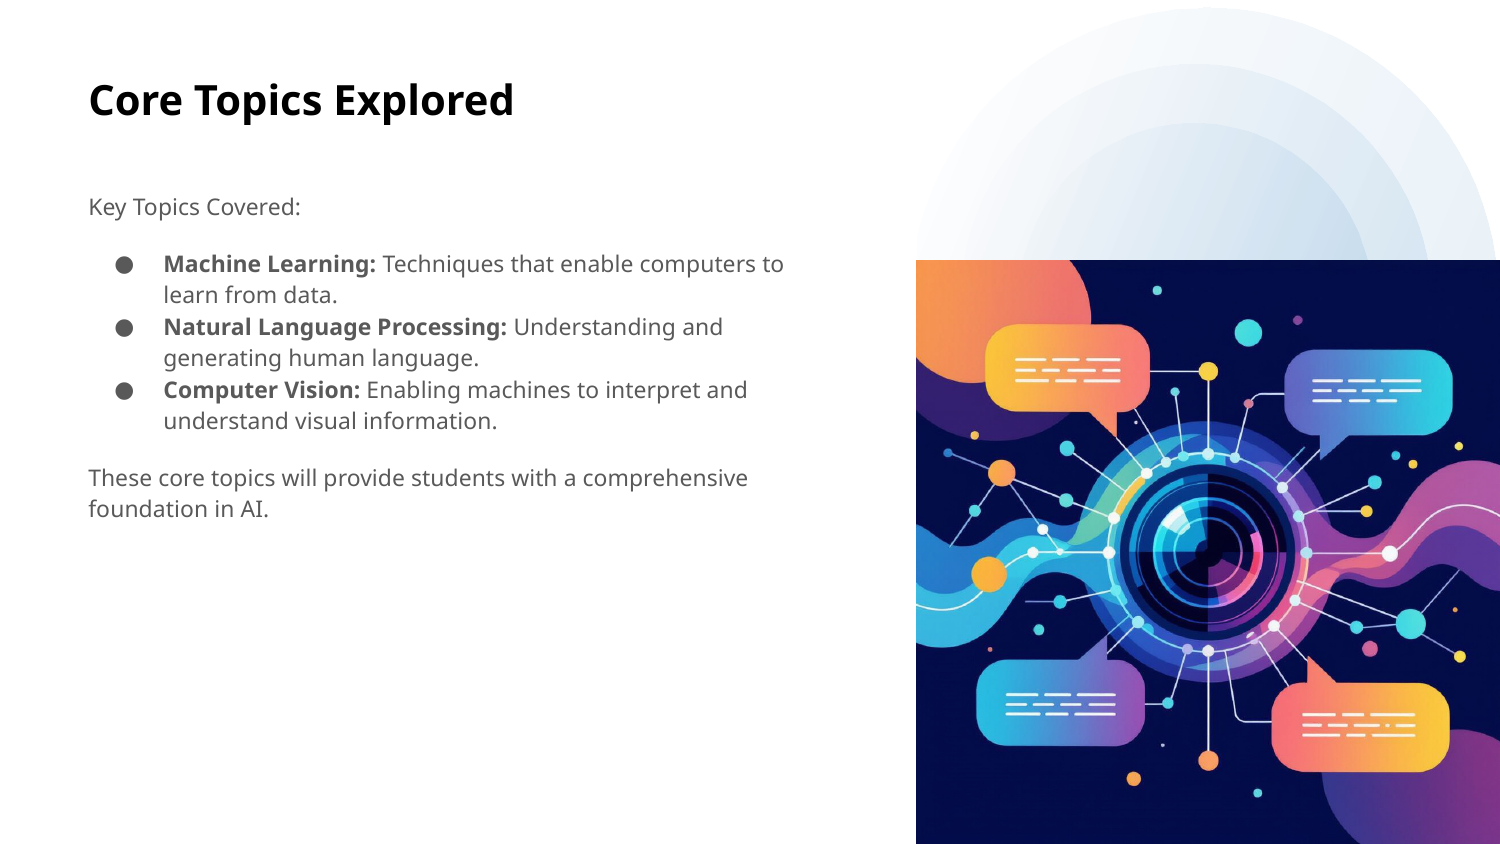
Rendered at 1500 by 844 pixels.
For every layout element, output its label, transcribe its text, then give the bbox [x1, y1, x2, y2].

list Key Topics Covered: Machine Learning: Techniques that enable computers to learn from data. Natural Language Processing: Understanding and generating human language. Computer Vision: Enabling machines to interpret and understand visual information. These core topics will provide students with a comprehensive foundation in AI. [73, 173, 839, 785]
picture [916, 260, 1500, 844]
title Core Topics Explored [73, 58, 839, 149]
